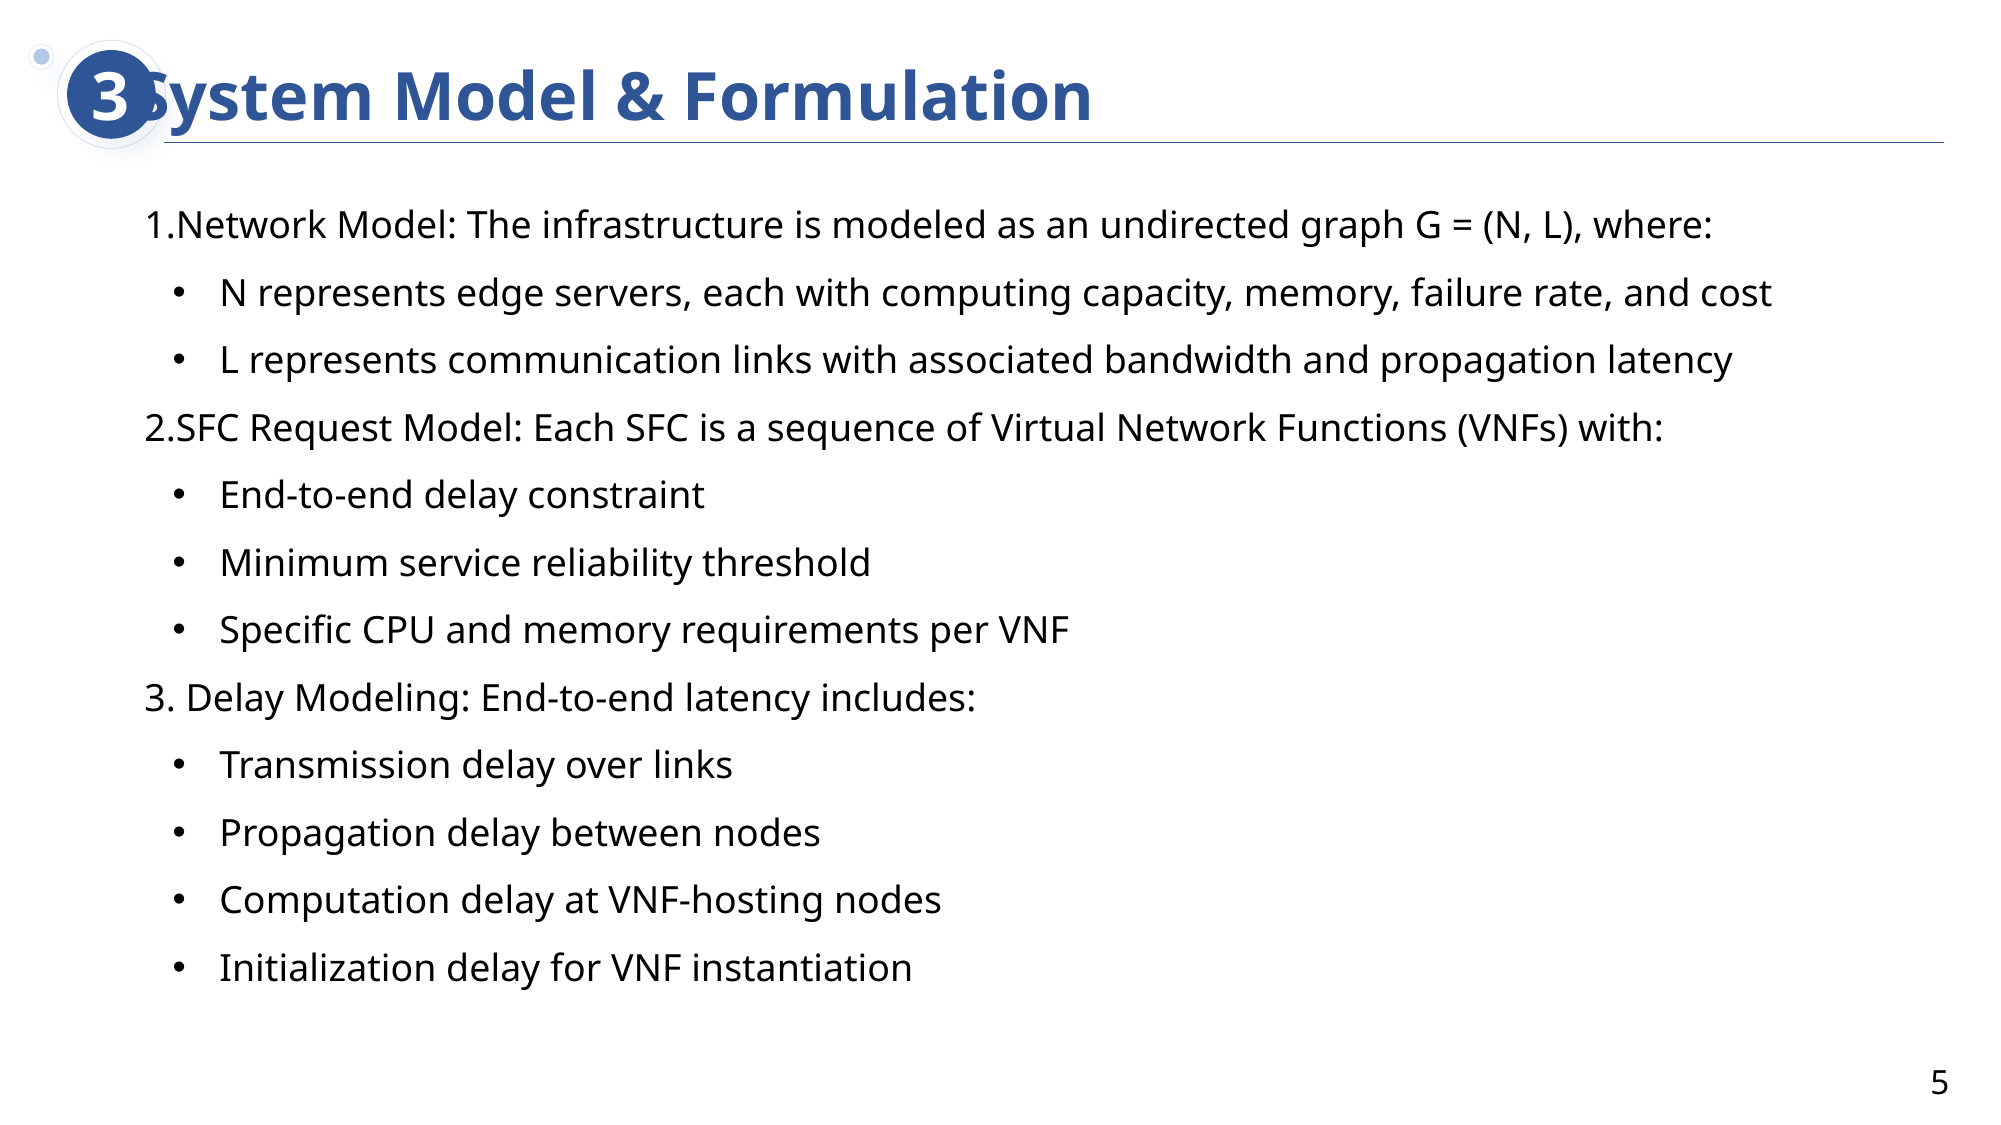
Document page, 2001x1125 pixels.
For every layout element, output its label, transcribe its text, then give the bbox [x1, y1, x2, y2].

text_box System Model & Formulation [118, 46, 1111, 141]
text_box 3 [76, 46, 118, 141]
text_box 1.Network Model: The infrastructure is modeled as an undirected graph G = (N, L), where: N represents edge servers, each with computing capacity, memory, failure rate, and cost L represents communication links with associated bandwidth and propagation latency 2.SFC Request Model: Each SFC is a sequence of Virtual Network Functions (VNFs) with: End-to-end delay constraint Minimum service reliability threshold Specific CPU and memory requirements per VNF 3. Delay Modeling: End-to-end latency includes: Transmission delay over links Propagation delay between nodes Computation delay at VNF-hosting nodes Initialization delay for VNF instantiation [129, 171, 1918, 1044]
